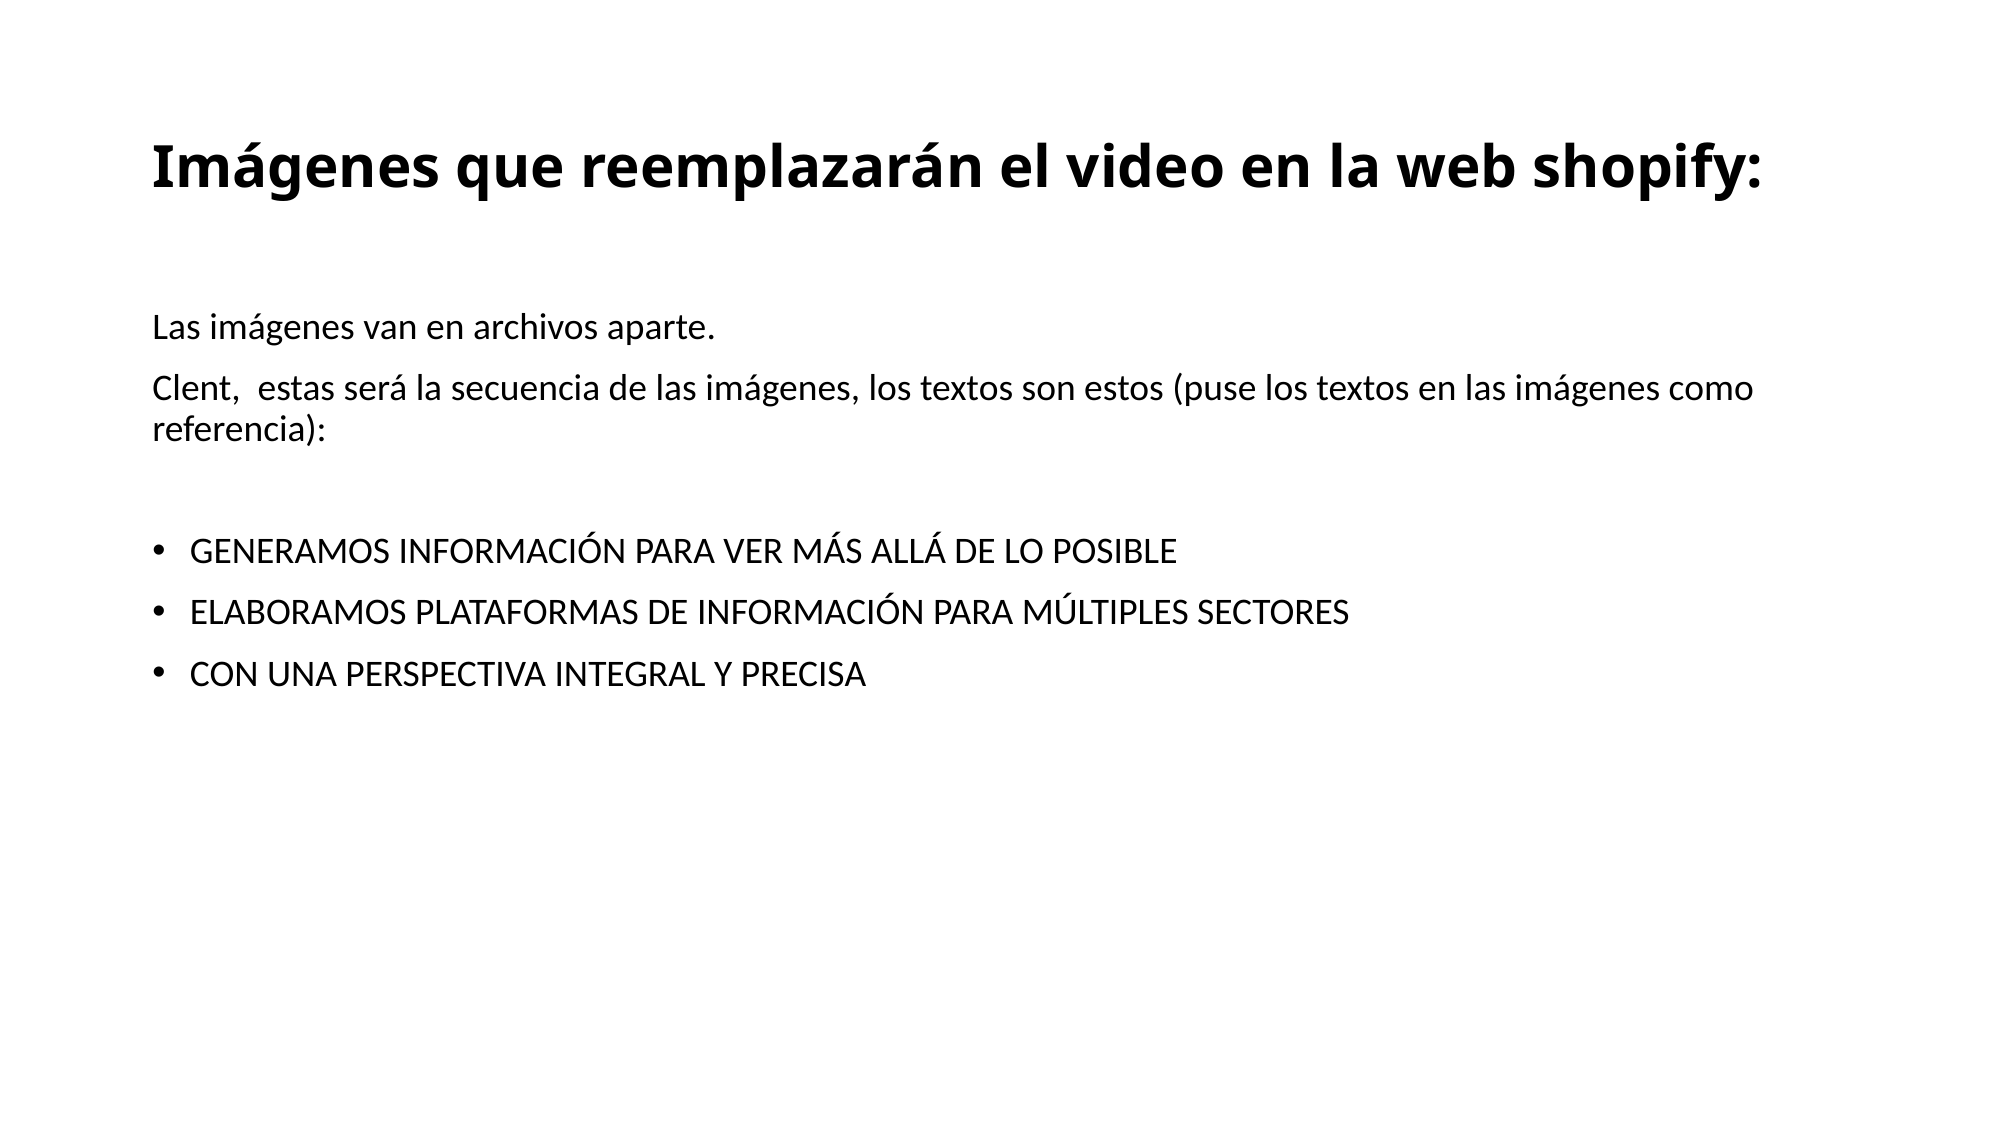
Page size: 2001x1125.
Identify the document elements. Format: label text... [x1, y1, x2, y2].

list Las imágenes van en archivos aparte. Clent, estas será la secuencia de las imágenes, los textos son estos (puse los textos en las imágenes como referencia): GENERAMOS INFORMACIÓN PARA VER MÁS ALLÁ DE LO POSIBLE ELABORAMOS PLATAFORMAS DE INFORMACIÓN PARA MÚLTIPLES SECTORES CON UNA PERSPECTIVA INTEGRAL Y PRECISA [137, 299, 1863, 1014]
title Imágenes que reemplazarán el video en la web shopify: [137, 59, 1863, 278]
